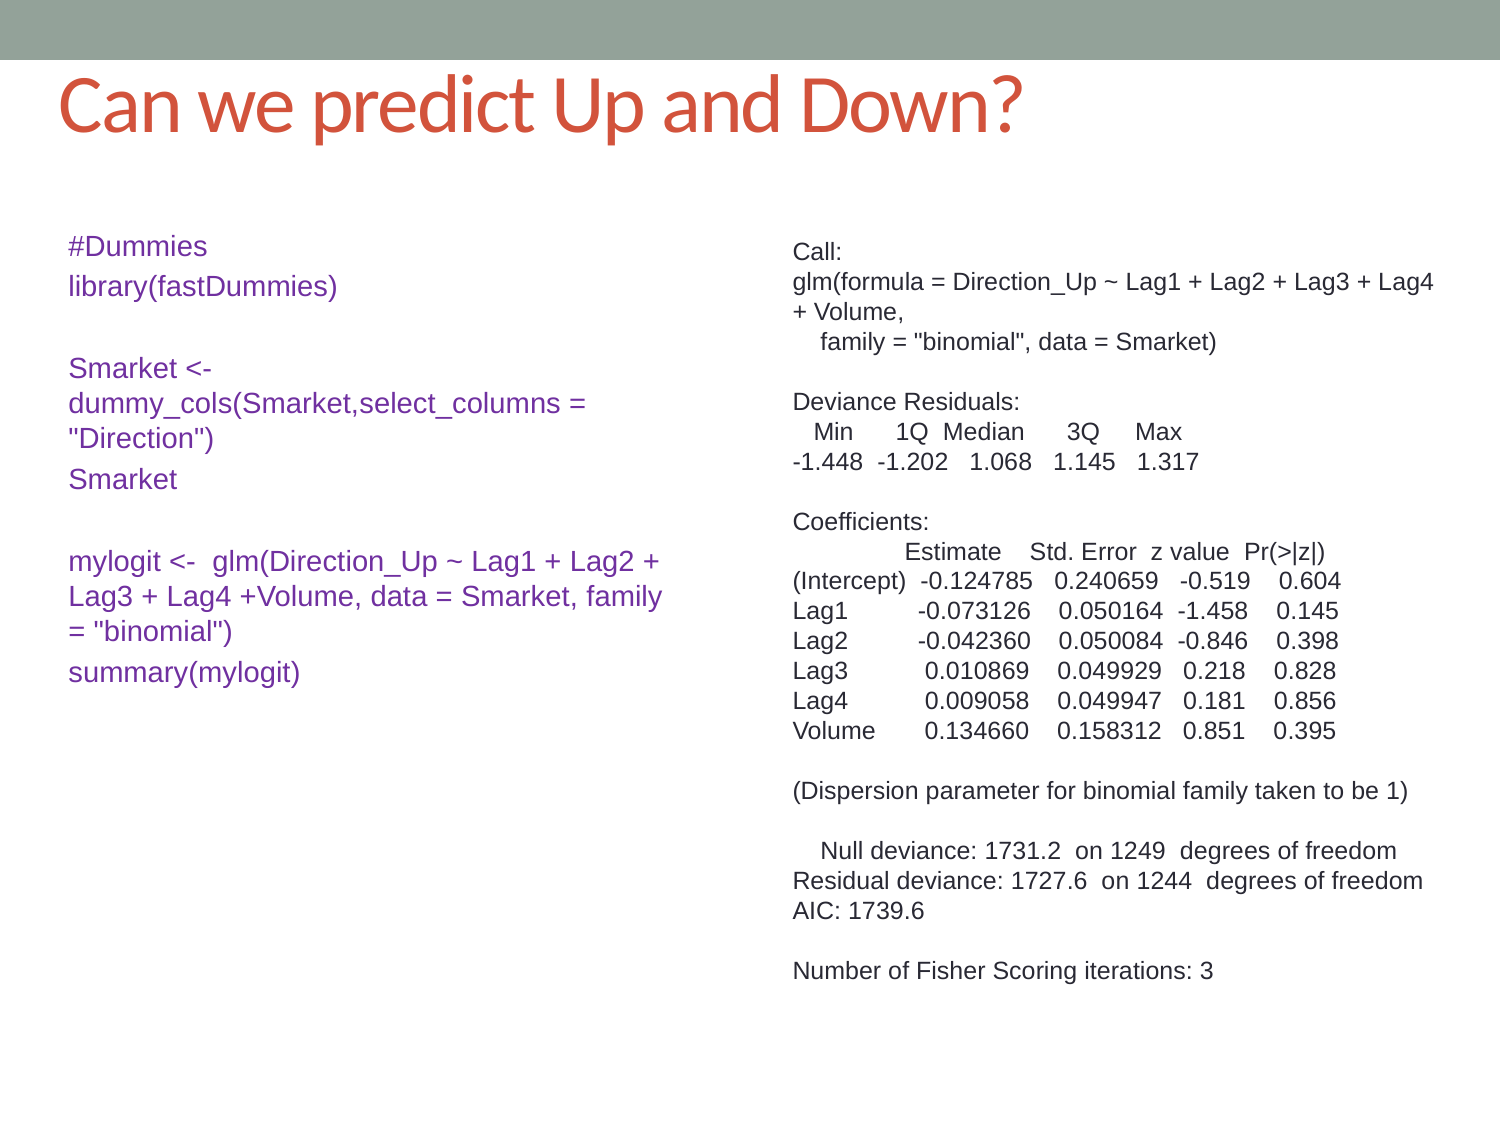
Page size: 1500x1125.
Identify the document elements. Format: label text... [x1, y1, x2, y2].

list #Dummies library(fastDummies) Smarket <- dummy_cols(Smarket,select_columns = "Direction") Smarket mylogit <- glm(Direction_Up ~ Lag1 + Lag2 + Lag3 + Lag4 +Volume, data = Smarket, family = "binomial") summary(mylogit) [53, 219, 687, 866]
text_box Call: glm(formula = Direction_Up ~ Lag1 + Lag2 + Lag3 + Lag4 + Volume, family = "binomial", data = Smarket) Deviance Residuals: Min 1Q Median 3Q Max -1.448 -1.202 1.068 1.145 1.317 Coefficients: Estimate Std. Error z value Pr(>|z|) (Intercept) -0.124785 0.240659 -0.519 0.604 Lag1 -0.073126 0.050164 -1.458 0.145 Lag2 -0.042360 0.050084 -0.846 0.398 Lag3 0.010869 0.049929 0.218 0.828 Lag4 0.009058 0.049947 0.181 0.856 Volume 0.134660 0.158312 0.851 0.395 (Dispersion parameter for binomial family taken to be 1) Null deviance: 1731.2 on 1249 degrees of freedom Residual deviance: 1727.6 on 1244 degrees of freedom AIC: 1739.6 Number of Fisher Scoring iterations: 3 [777, 228, 1461, 992]
title Can we predict Up and Down? [44, 15, 1332, 185]
